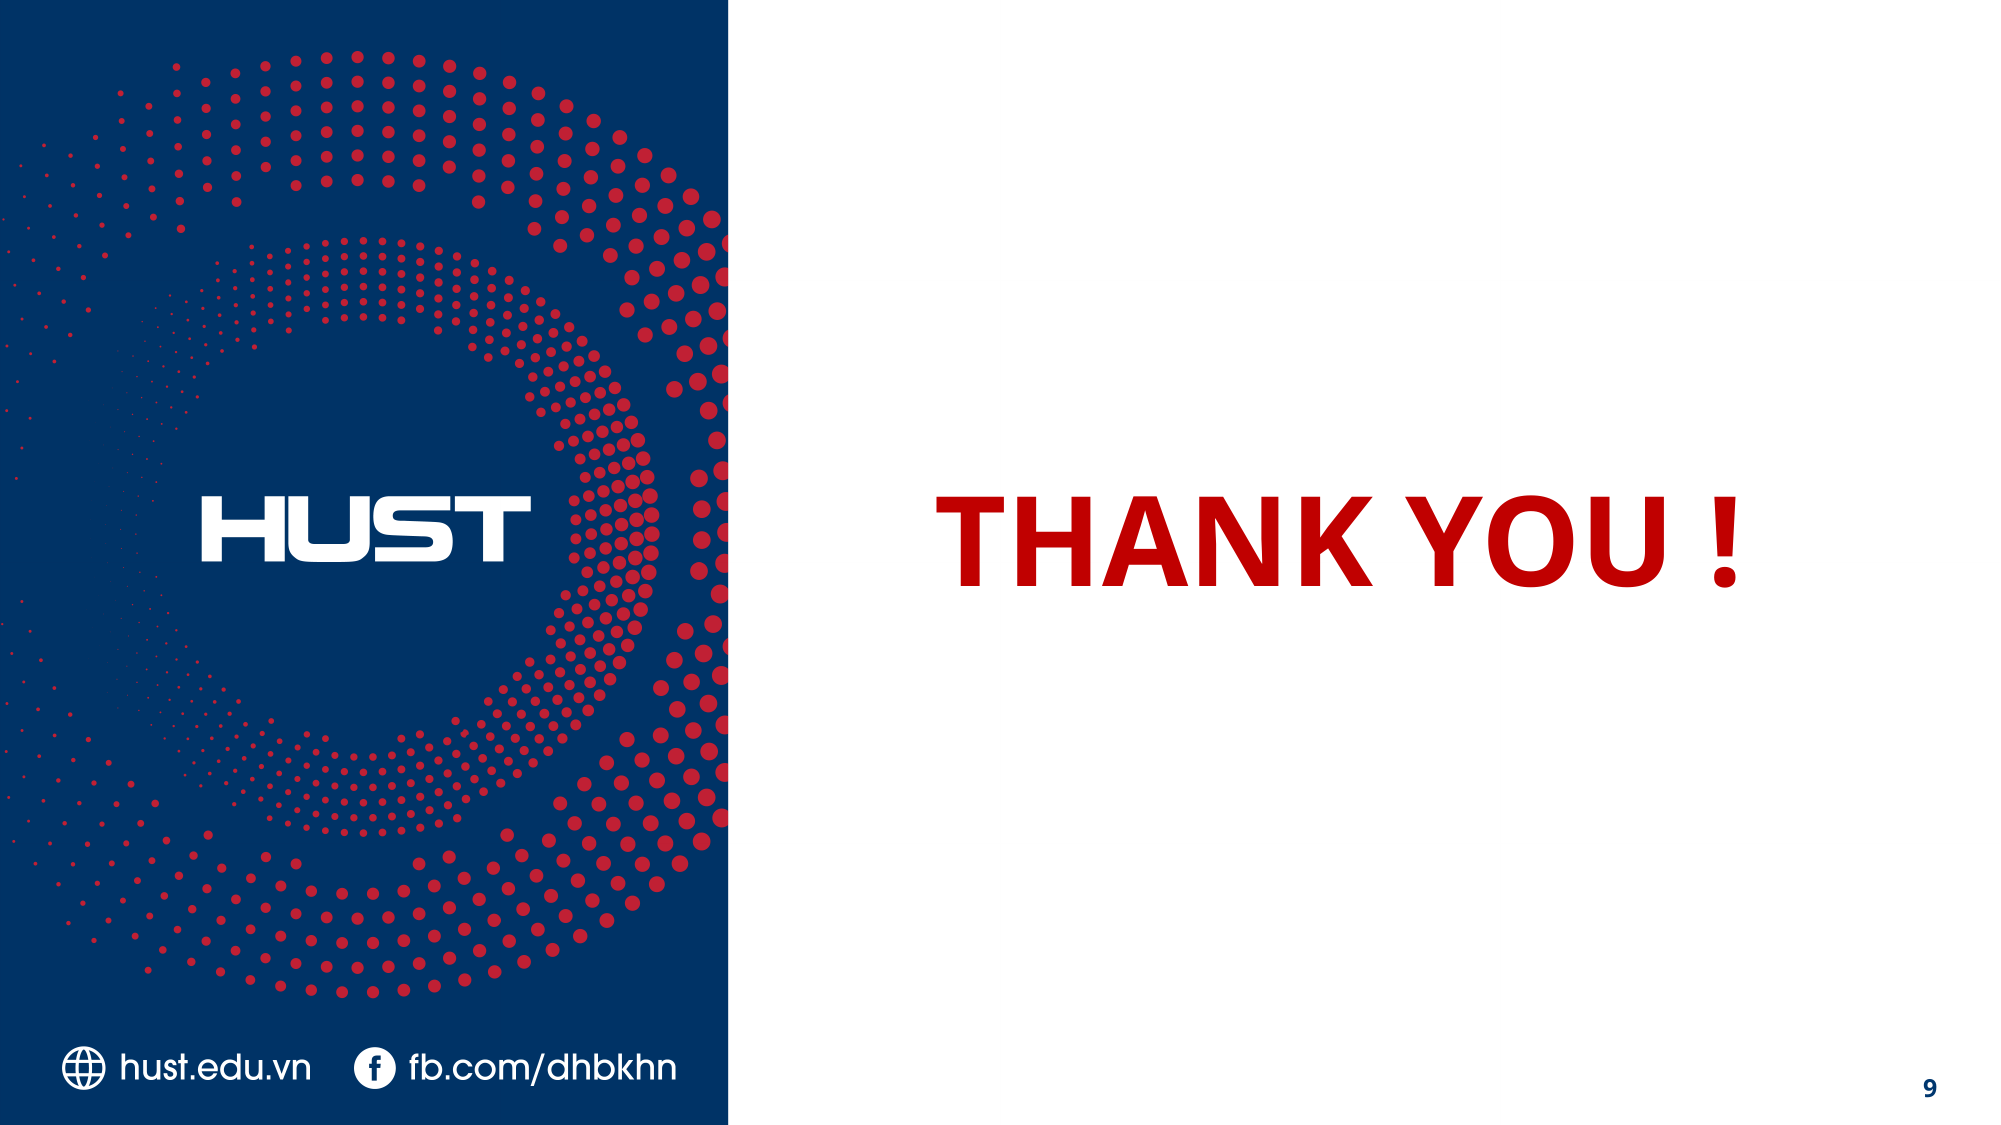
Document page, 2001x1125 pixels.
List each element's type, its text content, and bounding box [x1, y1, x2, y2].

picture [0, 0, 2001, 1125]
slide_number 9 [1502, 1065, 1953, 1125]
text_box THANK YOU ! [919, 470, 1809, 630]
